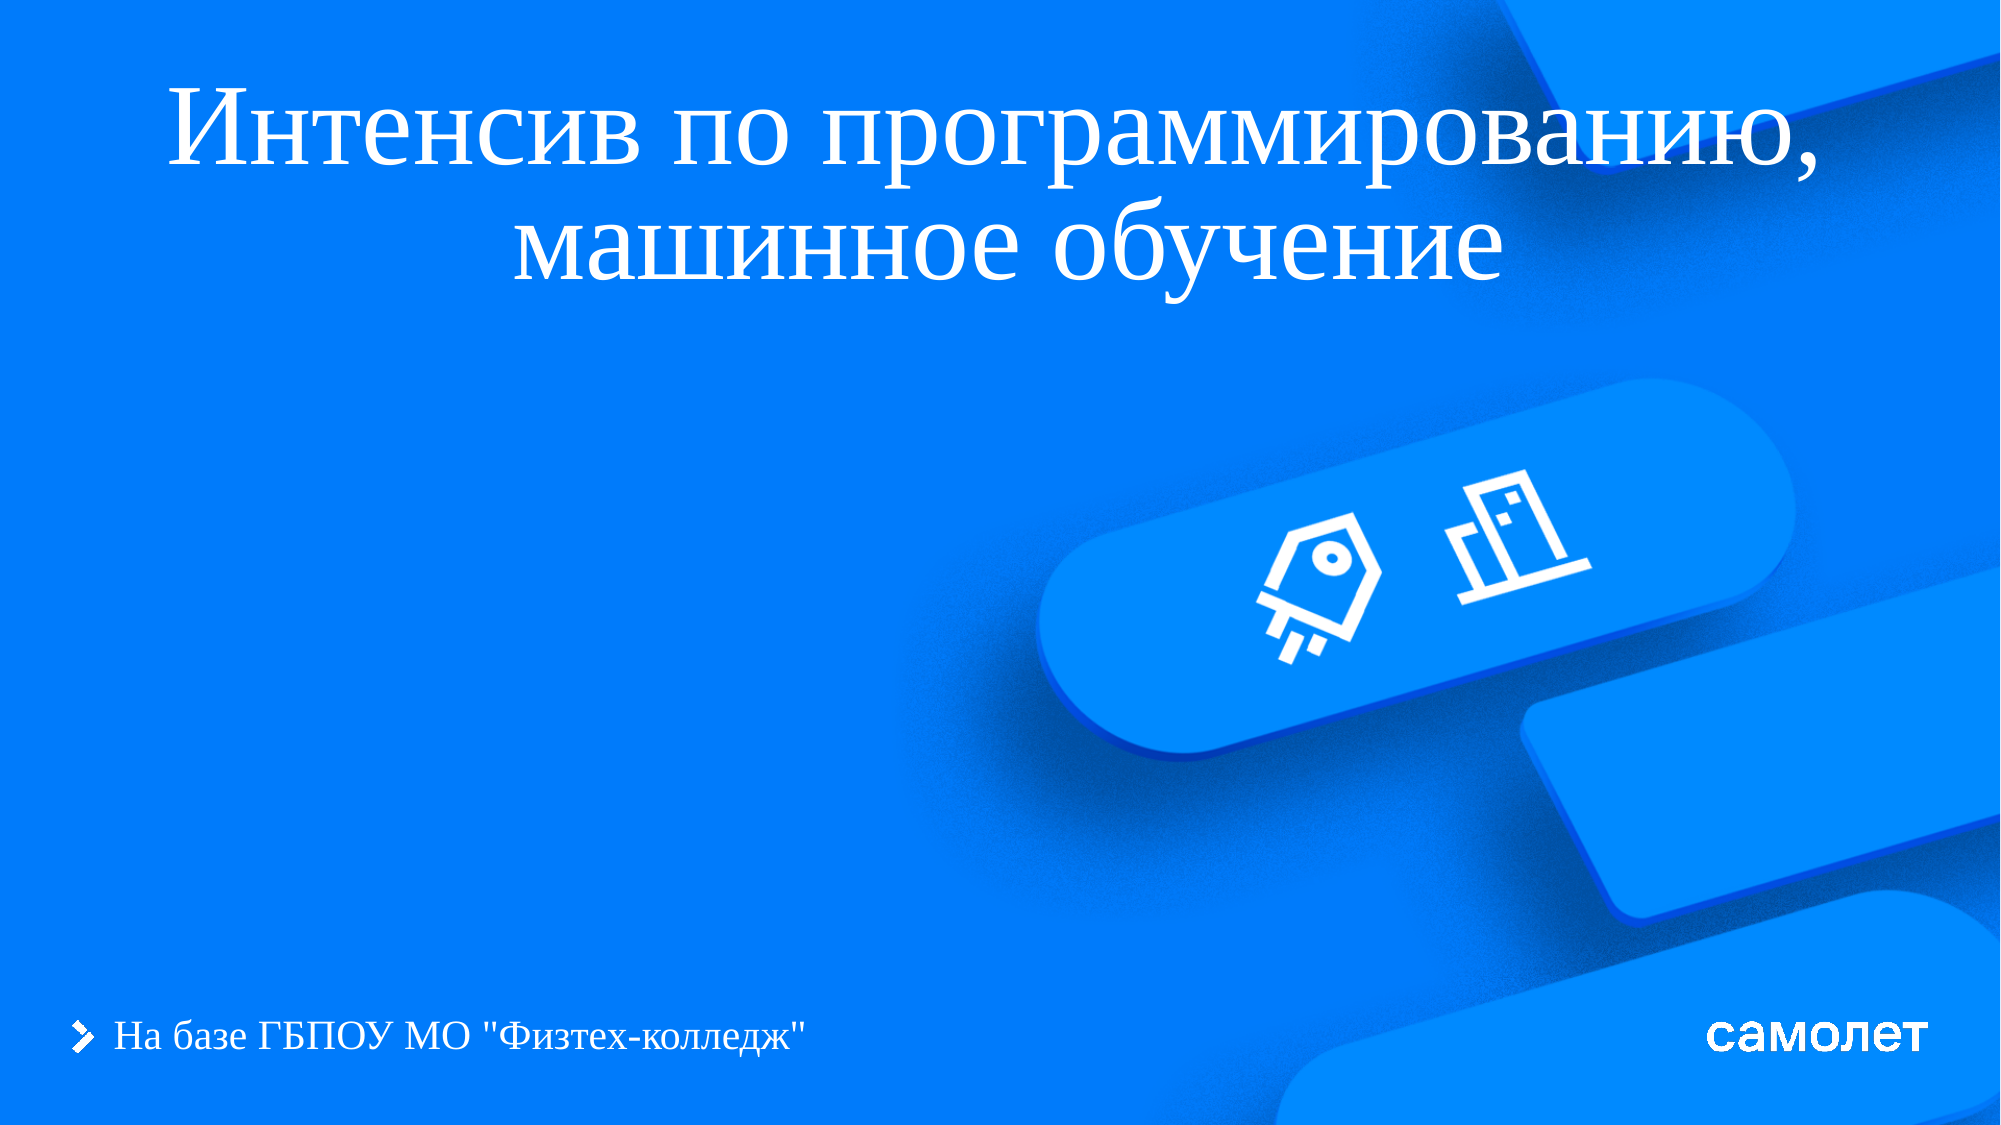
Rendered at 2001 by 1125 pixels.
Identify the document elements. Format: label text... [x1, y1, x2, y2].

text_box На базе ГБПОУ МО "Физтех-колледж" [113, 1016, 1183, 1089]
title Интенсив по программированию, машинное обучение [72, 71, 1949, 794]
picture [0, 0, 2001, 1125]
